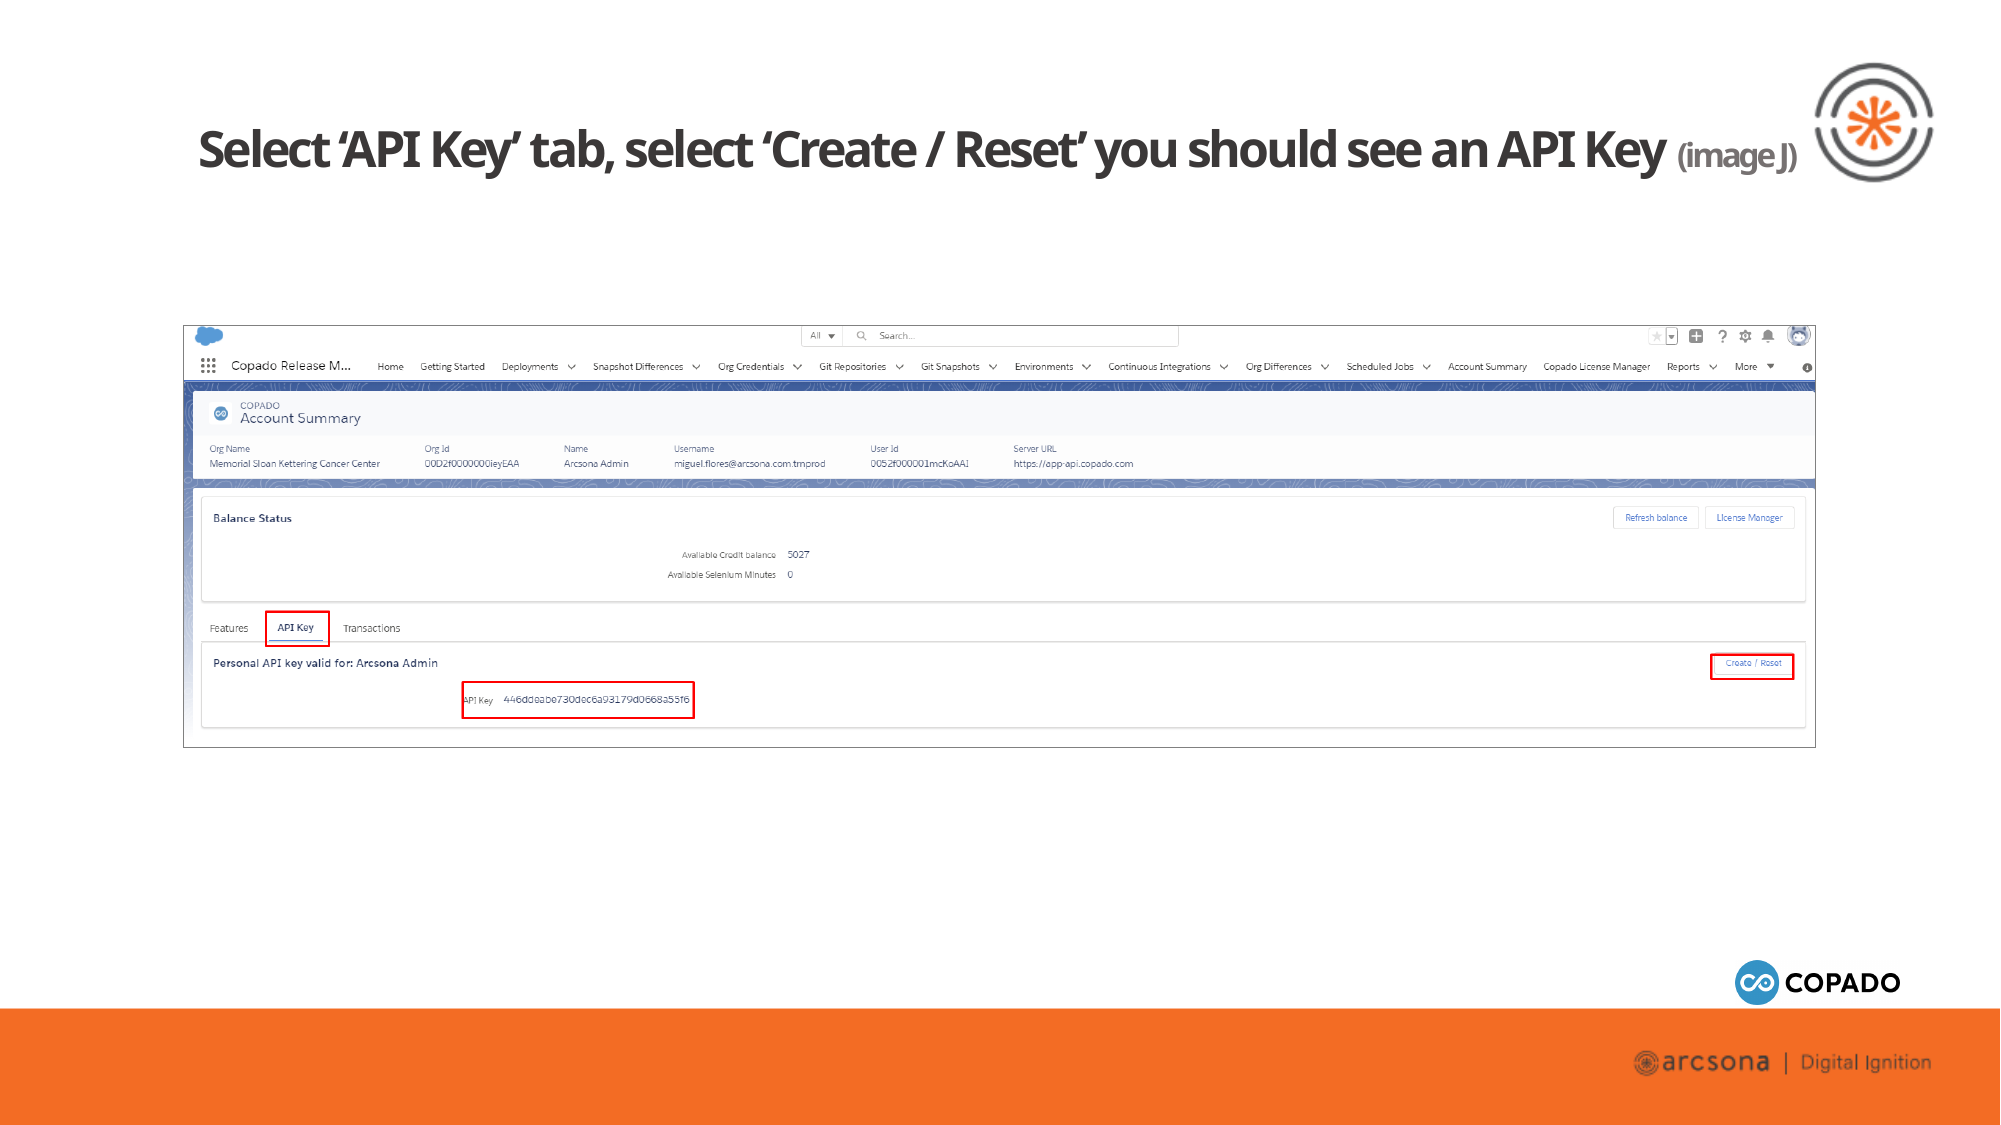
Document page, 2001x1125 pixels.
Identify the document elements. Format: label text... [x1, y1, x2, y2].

picture [183, 325, 1816, 748]
picture [1735, 960, 1900, 1005]
text_box Select ‘API Key’ tab, select ‘Create / Reset’ you should see an API Key (image J) [183, 116, 1816, 199]
